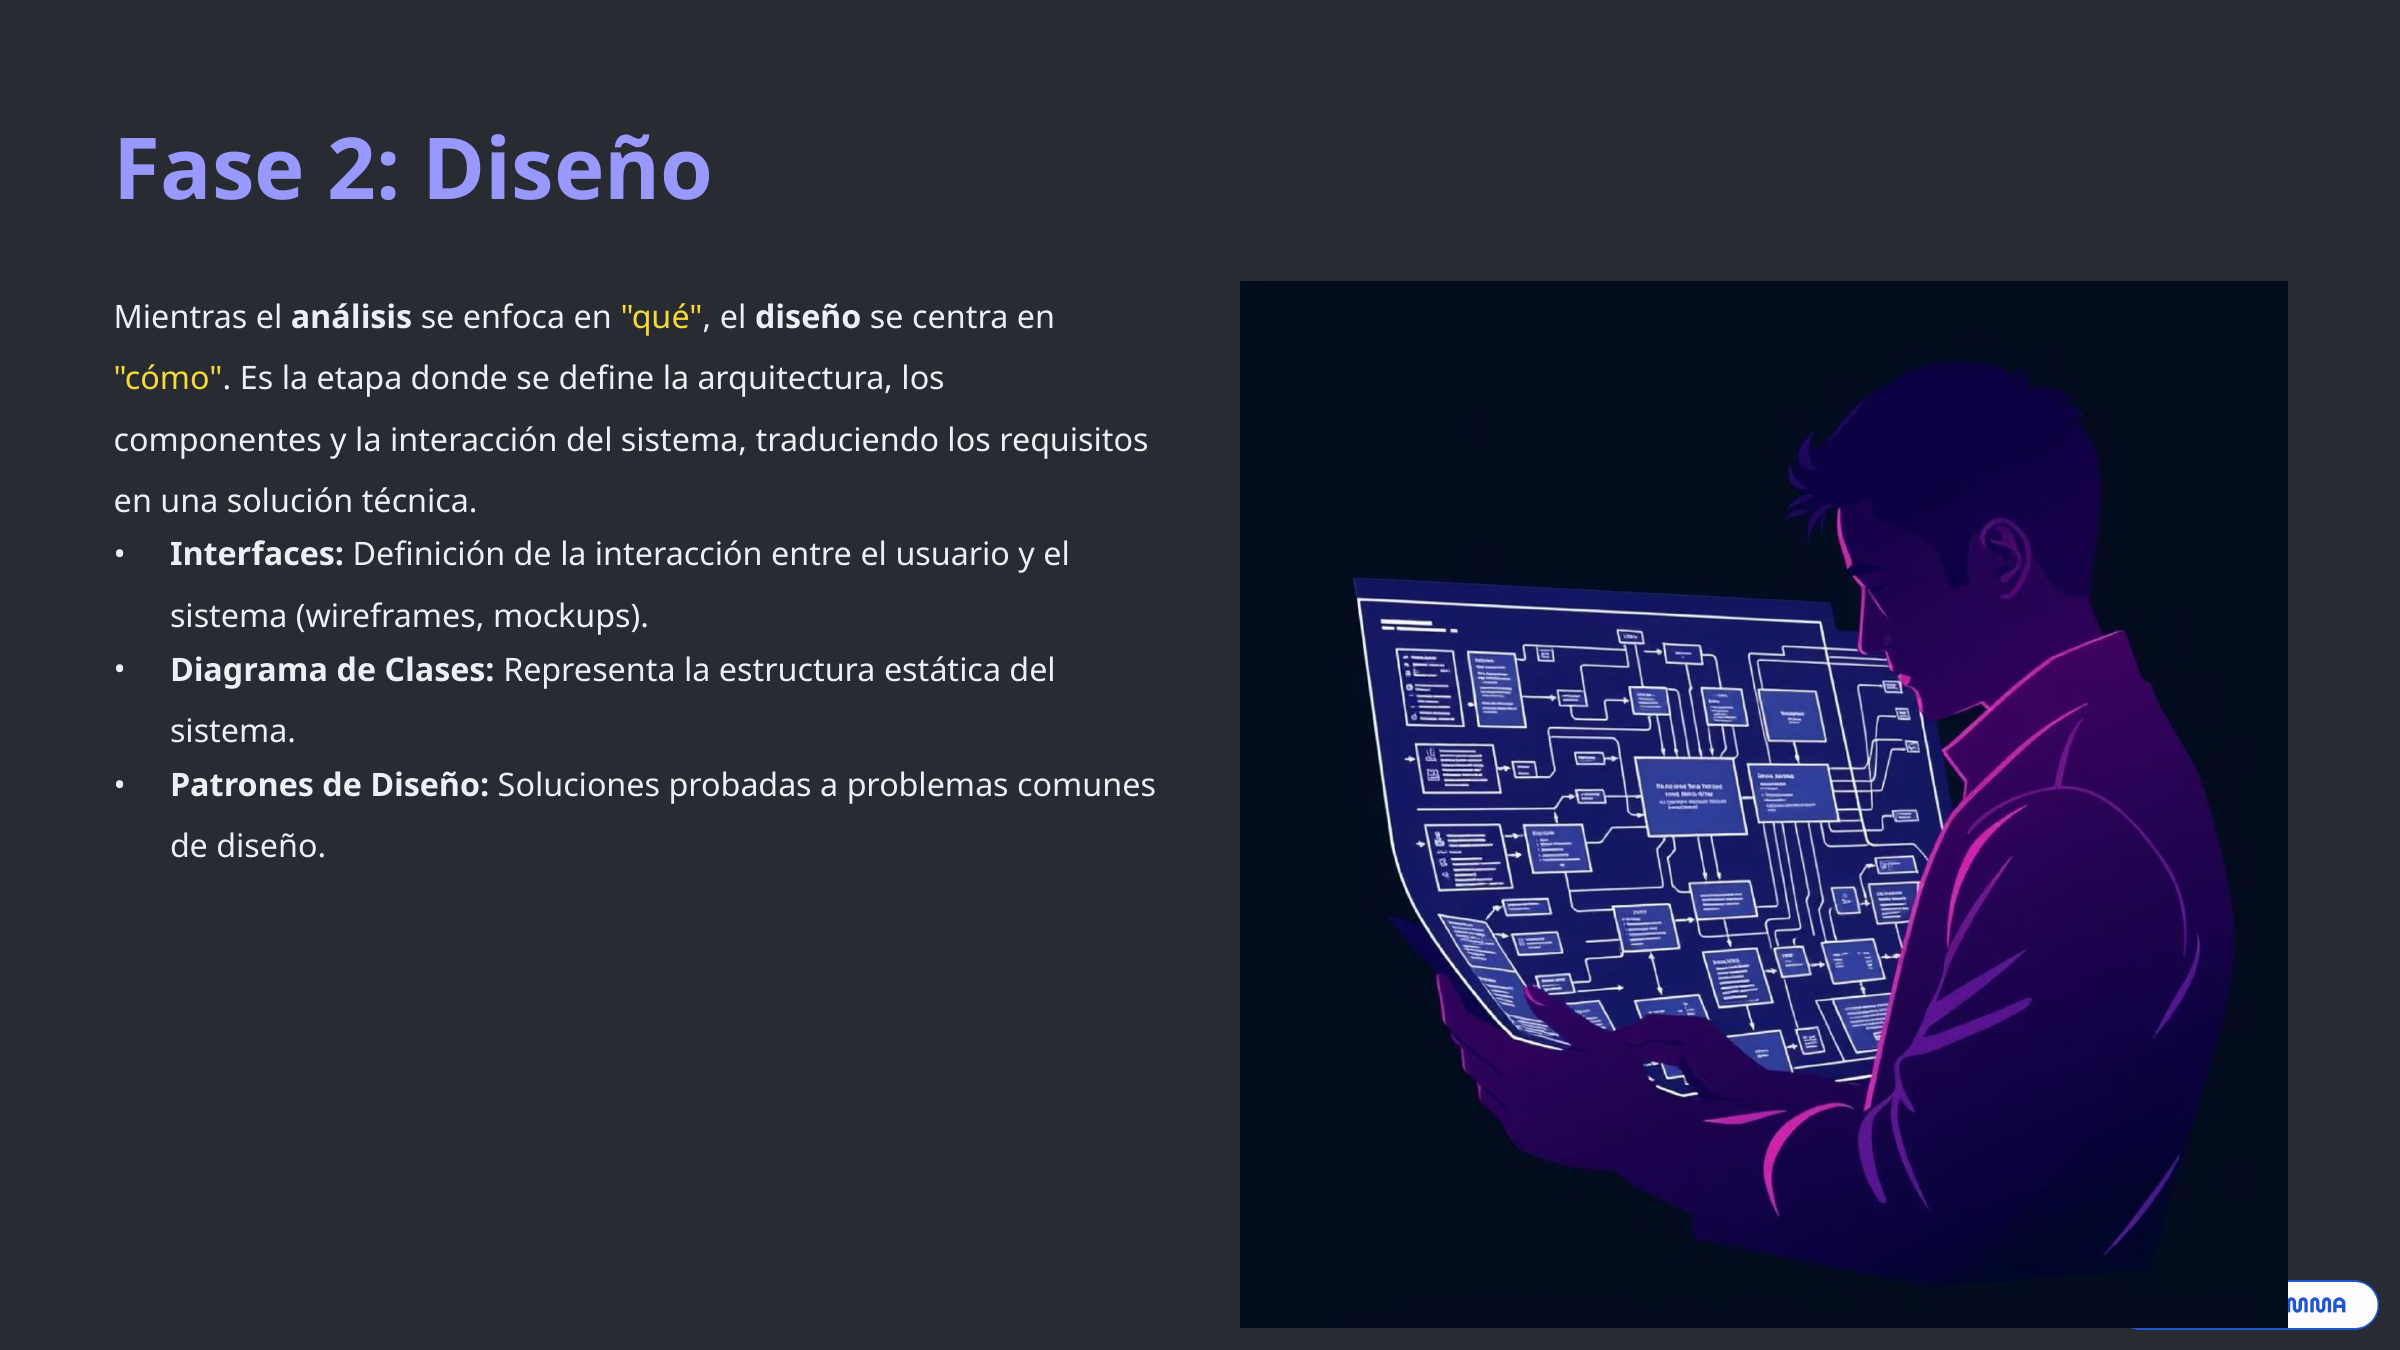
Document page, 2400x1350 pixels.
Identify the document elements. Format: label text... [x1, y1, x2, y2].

picture [1240, 281, 2389, 1339]
text_box Patrones de Diseño: Soluciones probadas a problemas comunes de diseño. [113, 741, 1161, 846]
text_box Fase 2: Diseño [113, 89, 969, 197]
text_box Interfaces: Definición de la interacción entre el usuario y el sistema (wireframes, mockups). [113, 511, 1161, 615]
text_box Diagrama de Clases: Representa la estructura estática del sistema. [113, 626, 1161, 731]
text_box Mientras el análisis se enfoca en "qué", el diseño se centra en "cómo". Es la etapa donde se define la arquitectura, los componentes y la interacción del sistema, traduciendo los requisitos en una solución técnica. [113, 274, 1161, 482]
